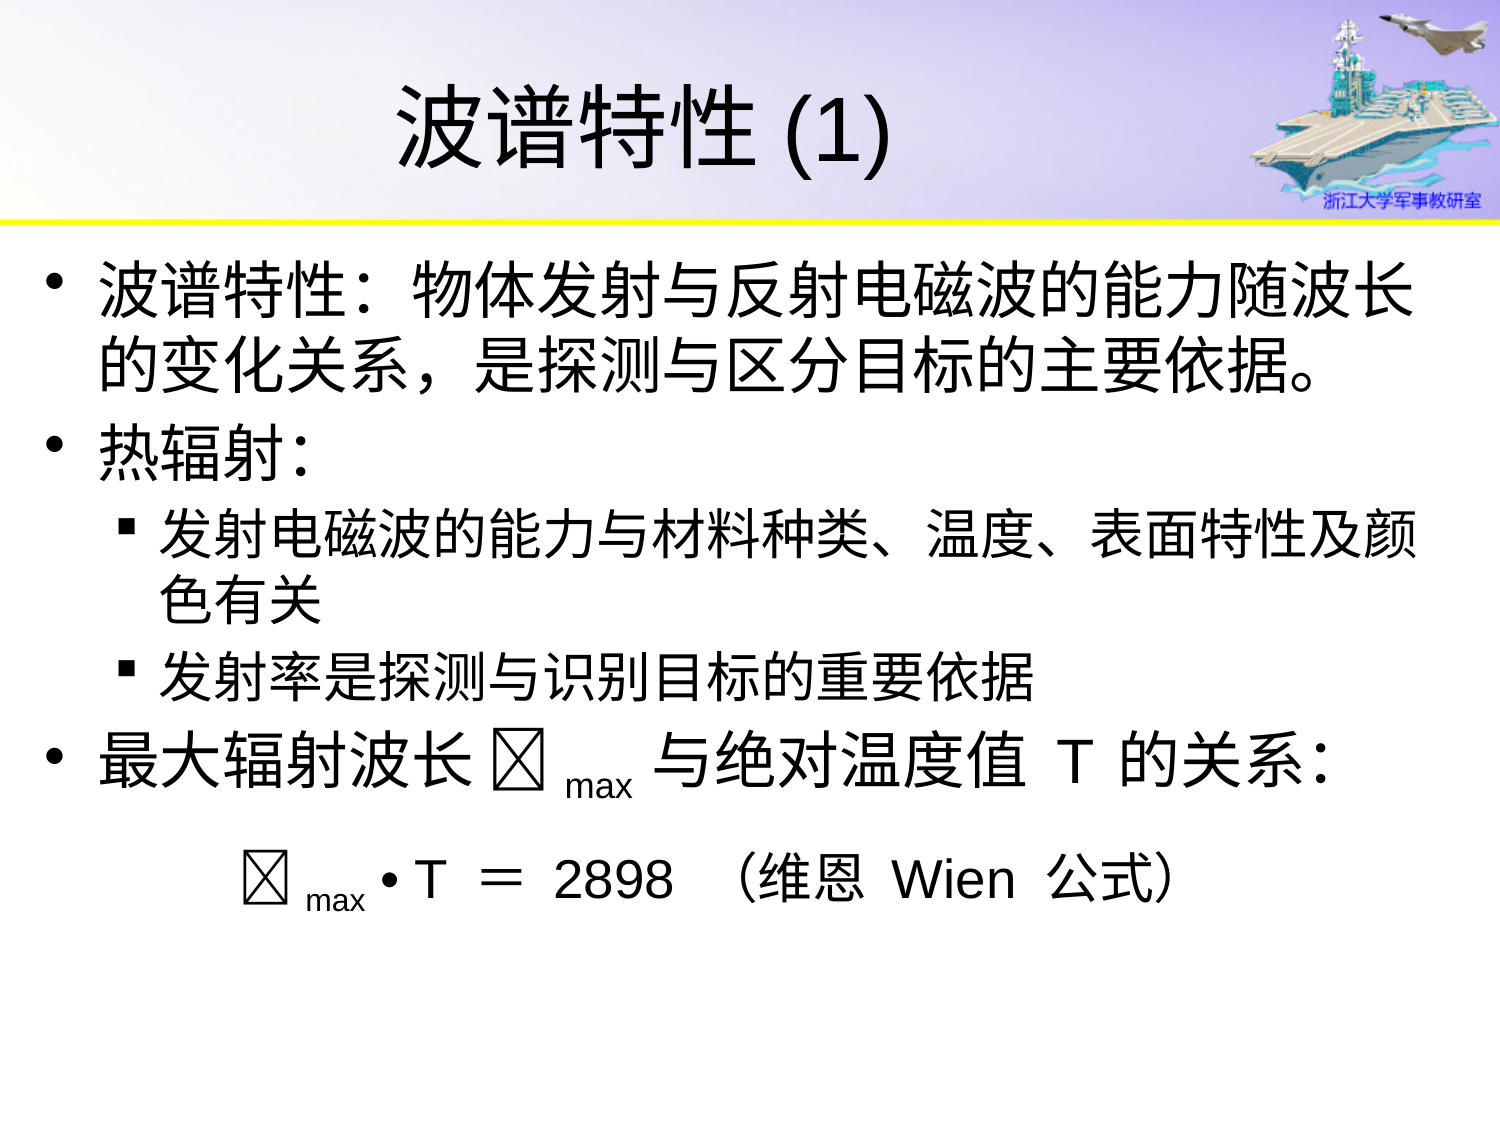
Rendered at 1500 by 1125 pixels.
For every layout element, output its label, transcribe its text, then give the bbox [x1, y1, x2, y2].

title 波谱特性(1) [29, 30, 1259, 219]
list 波谱特性：物体发射与反射电磁波的能力随波长的变化关系，是探测与区分目标的主要依据。 热辐射： 发射电磁波的能力与材料种类、温度、表面特性及颜色有关 发射率是探测与识别目标的重要依据 最大辐射波长 max 与绝对温度值 T 的关系： max • T ＝ 2898 （维恩 Wien 公式） [29, 243, 1460, 1036]
picture [0, 0, 1500, 226]
